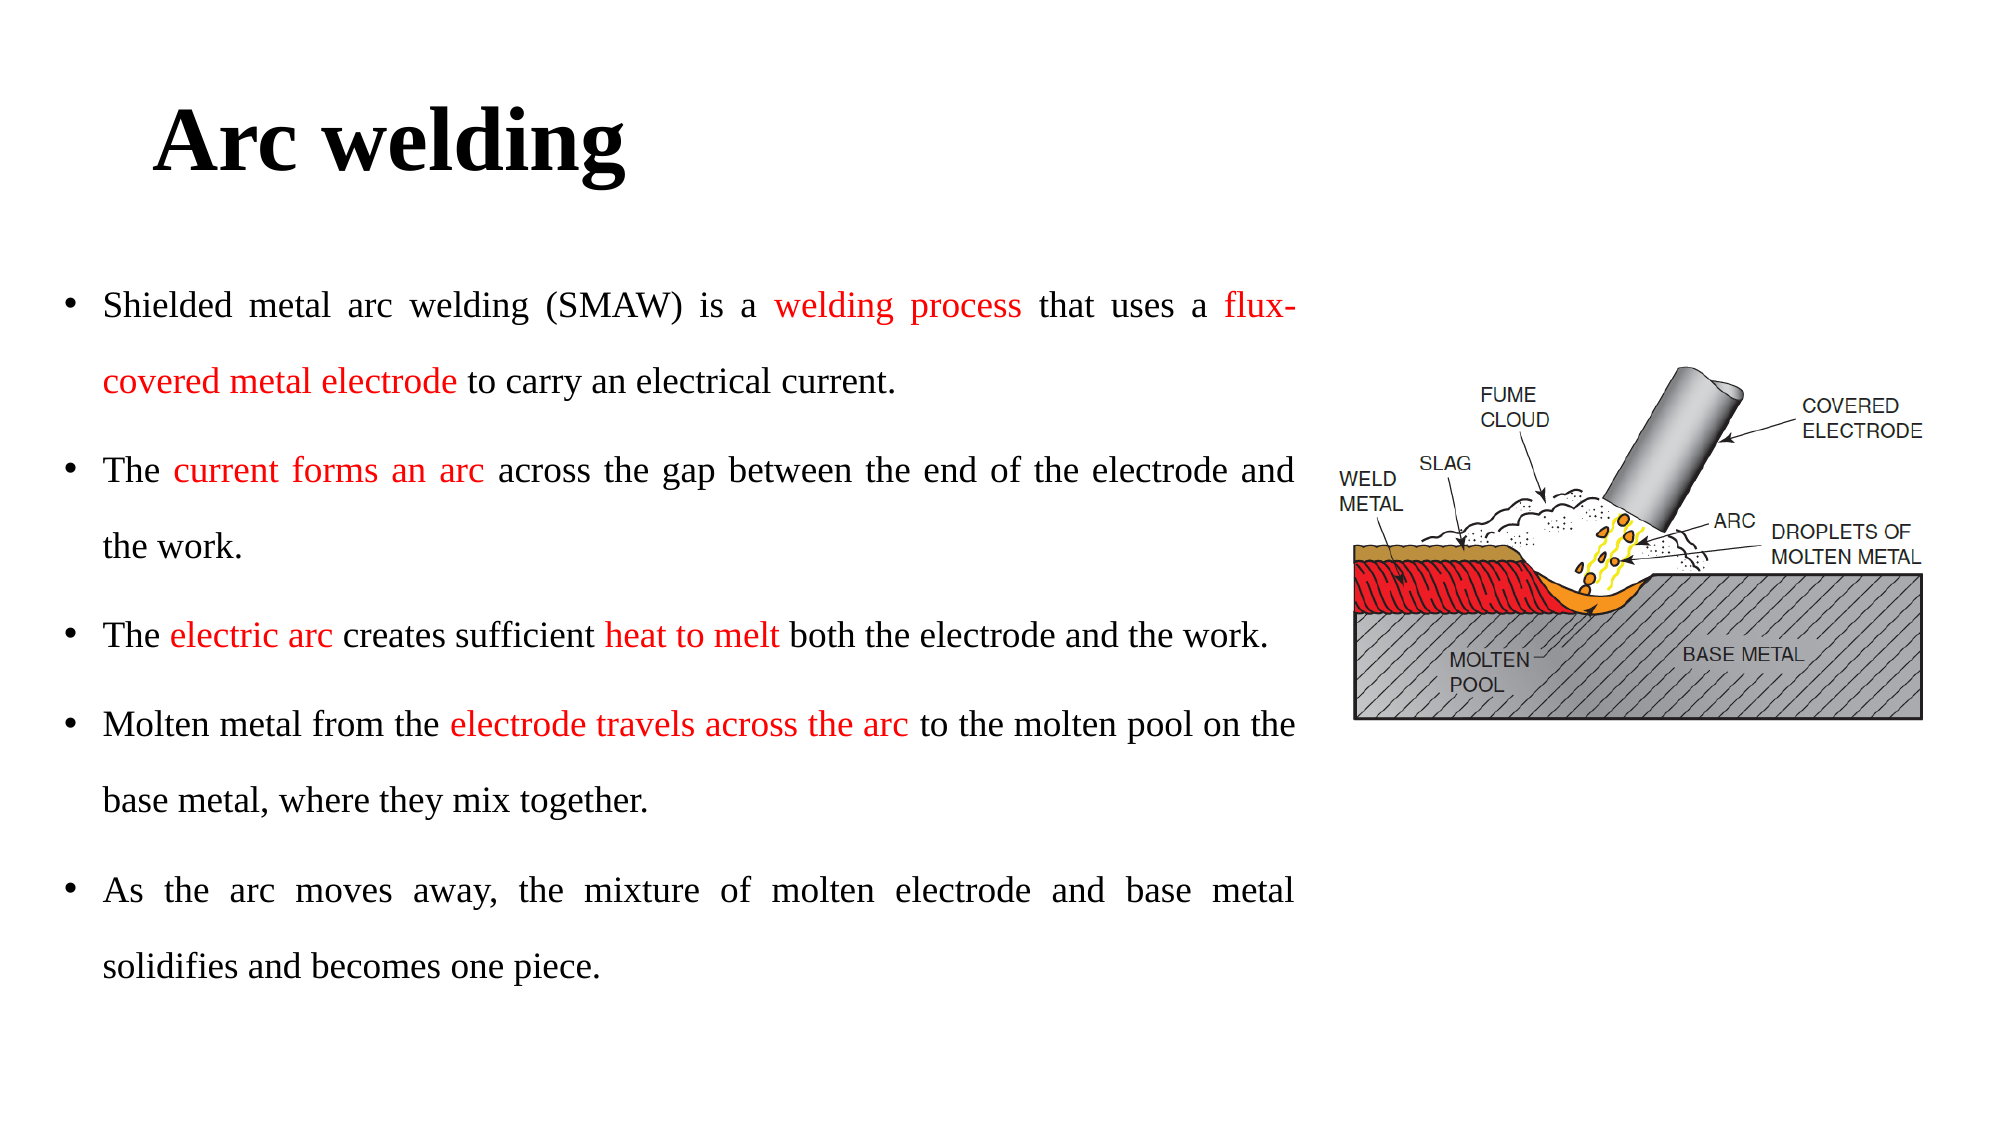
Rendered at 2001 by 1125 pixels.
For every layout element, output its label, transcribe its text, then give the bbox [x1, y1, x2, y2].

list Shielded metal arc welding (SMAW) is a welding process that uses a flux-covered metal electrode to carry an electrical current. The current forms an arc across the gap between the end of the electrode and the work. The electric arc creates sufficient heat to melt both the electrode and the work. Molten metal from the electrode travels across the arc to the molten pool on the base metal, where they mix together. As the arc moves away, the mixture of molten electrode and base metal solidifies and becomes one piece. [49, 241, 1312, 1014]
title Arc welding [137, 59, 1863, 221]
picture [1338, 329, 1926, 725]
